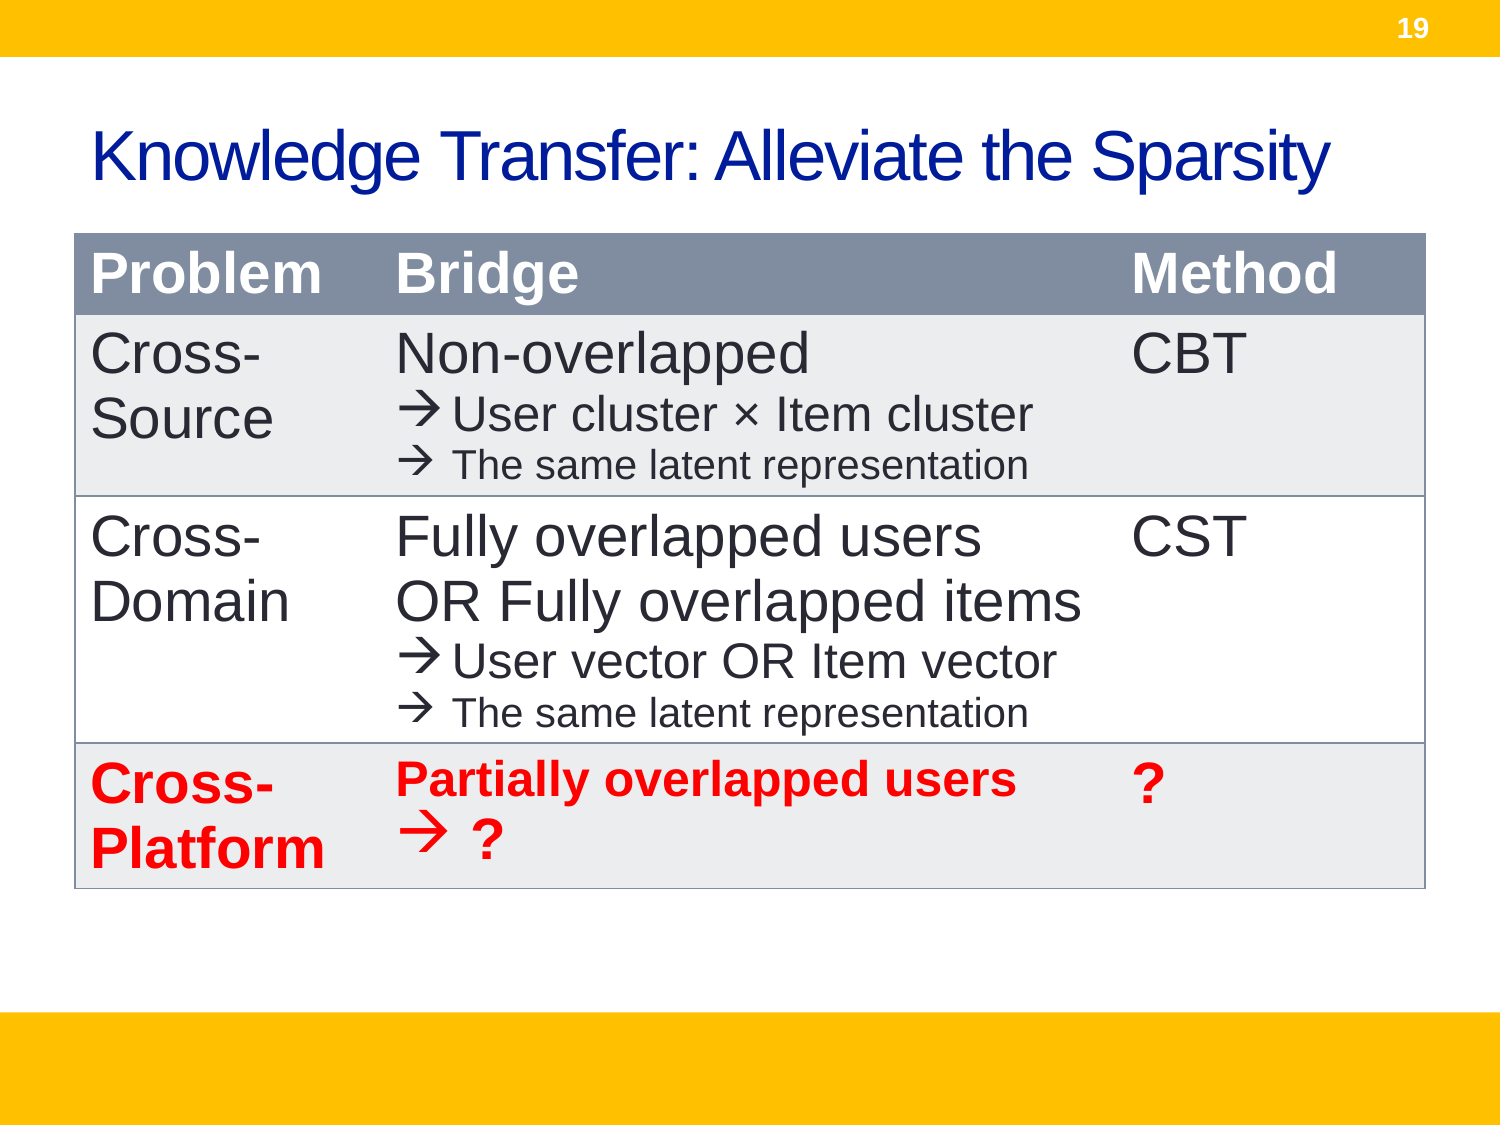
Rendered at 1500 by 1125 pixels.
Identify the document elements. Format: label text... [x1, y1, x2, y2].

table_header Method [1117, 235, 1424, 313]
table_header Bridge [380, 235, 1117, 313]
table_cell Partially overlapped users ? [380, 744, 1117, 888]
table_cell CBT [1117, 315, 1424, 495]
table_cell Non-overlapped User cluster × Item cluster The same latent representation [380, 315, 1117, 495]
table_cell Cross-Source [76, 315, 380, 495]
table_cell ? [1117, 744, 1424, 888]
table_cell Cross-Platform [76, 744, 380, 888]
table_cell Cross-Domain [76, 497, 380, 742]
table_header Problem [76, 235, 380, 313]
title Knowledge Transfer: Alleviate the Sparsity [75, 71, 1425, 233]
slide_number 19 [1381, 0, 1500, 55]
table_cell CST [1117, 497, 1424, 742]
table_cell Fully overlapped users OR Fully overlapped items User vector OR Item vector The same latent representation [380, 497, 1117, 742]
